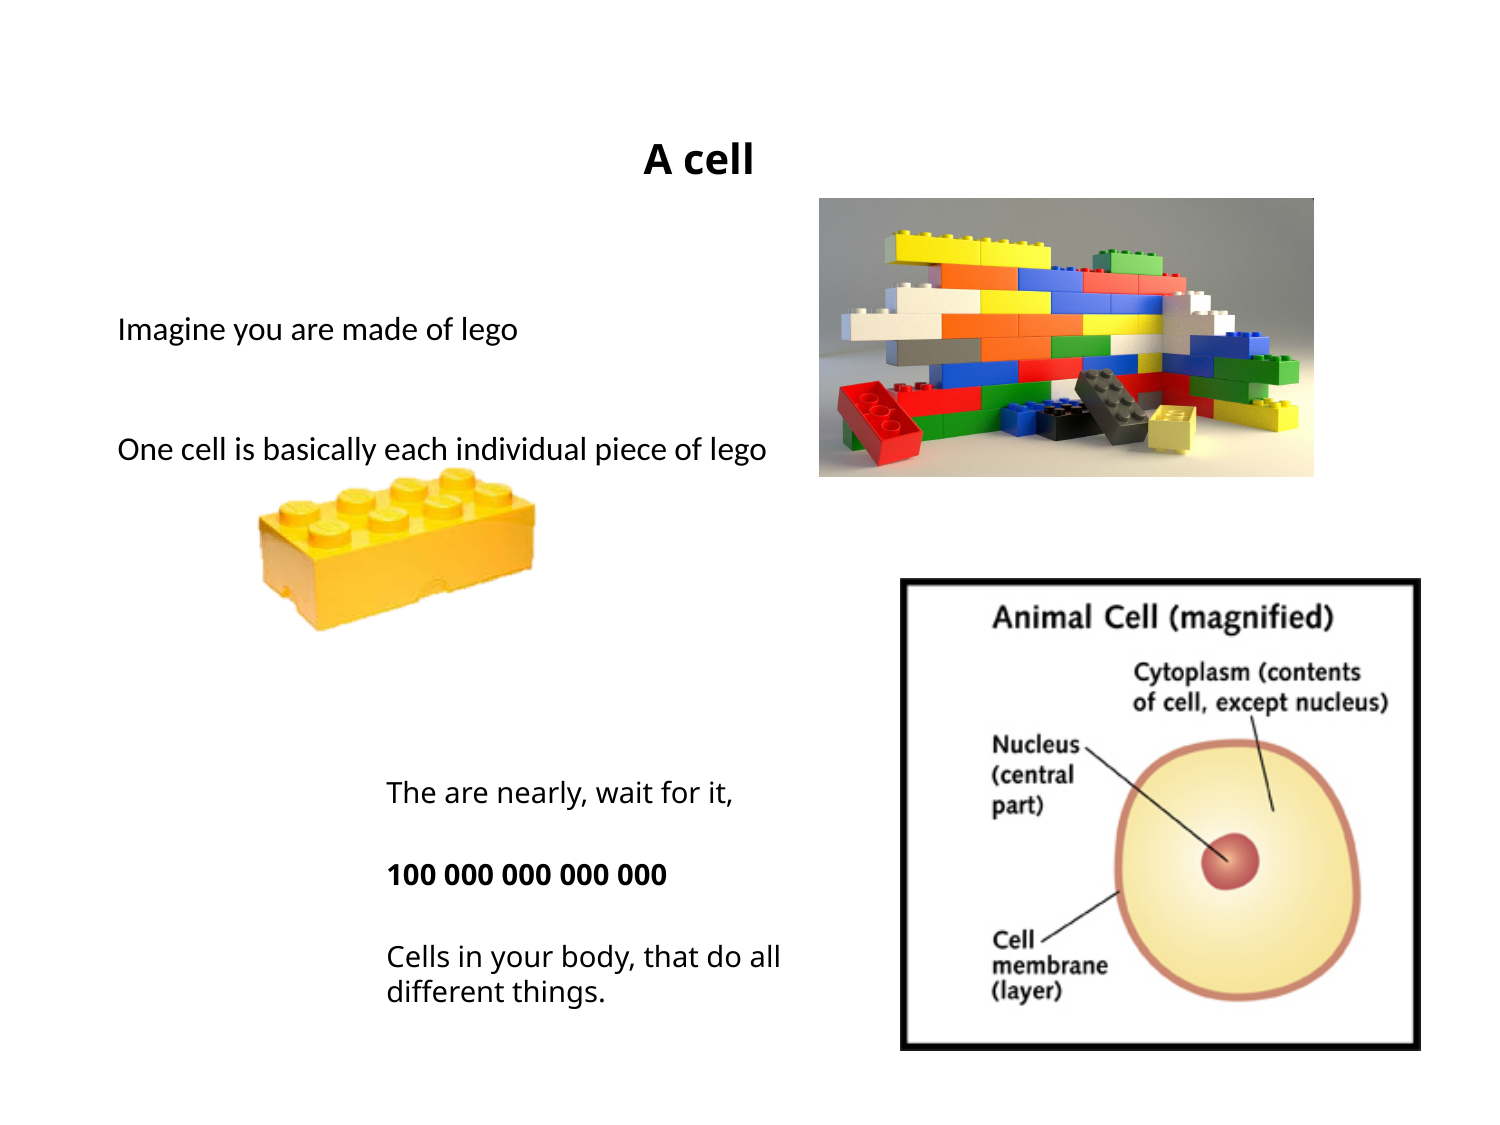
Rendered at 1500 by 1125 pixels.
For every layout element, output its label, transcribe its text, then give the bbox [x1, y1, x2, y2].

picture [237, 395, 559, 701]
picture [900, 577, 1421, 1052]
text_box Imagine you are made of lego One cell is basically each individual piece of lego [102, 299, 813, 475]
picture [819, 198, 1314, 477]
list The are nearly, wait for it, 100 000 000 000 000 Cells in your body, that do all different things. [371, 726, 865, 1051]
title A cell [531, 0, 1026, 191]
